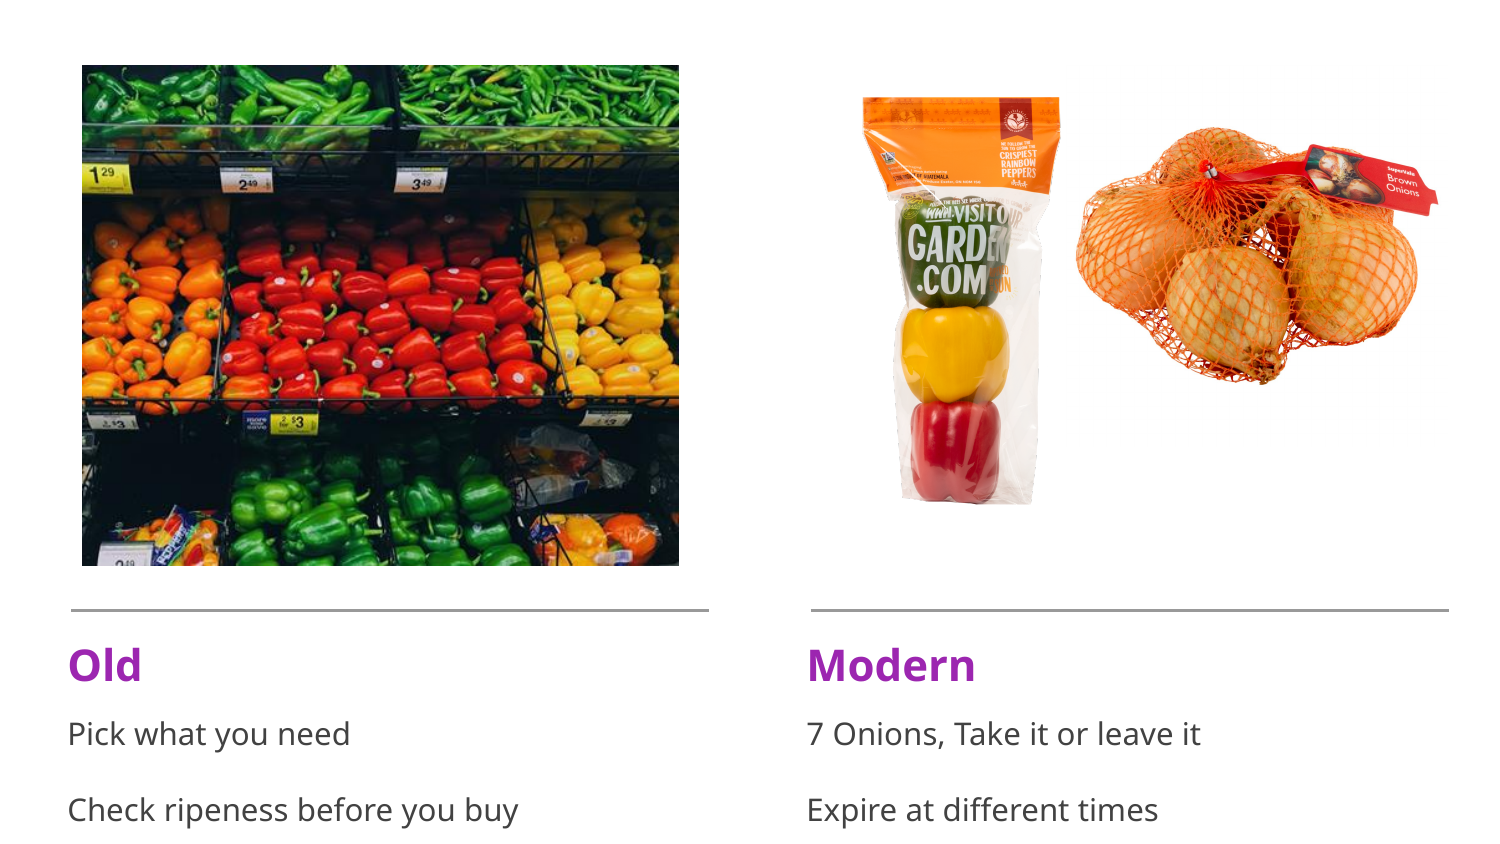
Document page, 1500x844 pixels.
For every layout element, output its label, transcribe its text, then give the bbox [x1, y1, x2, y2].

list Old [52, 618, 709, 693]
list 7 Onions, Take it or leave it Expire at different times [791, 693, 1448, 799]
list Pick what you need Check ripeness before you buy [52, 693, 709, 799]
picture [81, 65, 679, 566]
list Modern [791, 618, 1448, 693]
picture [728, 65, 1448, 529]
